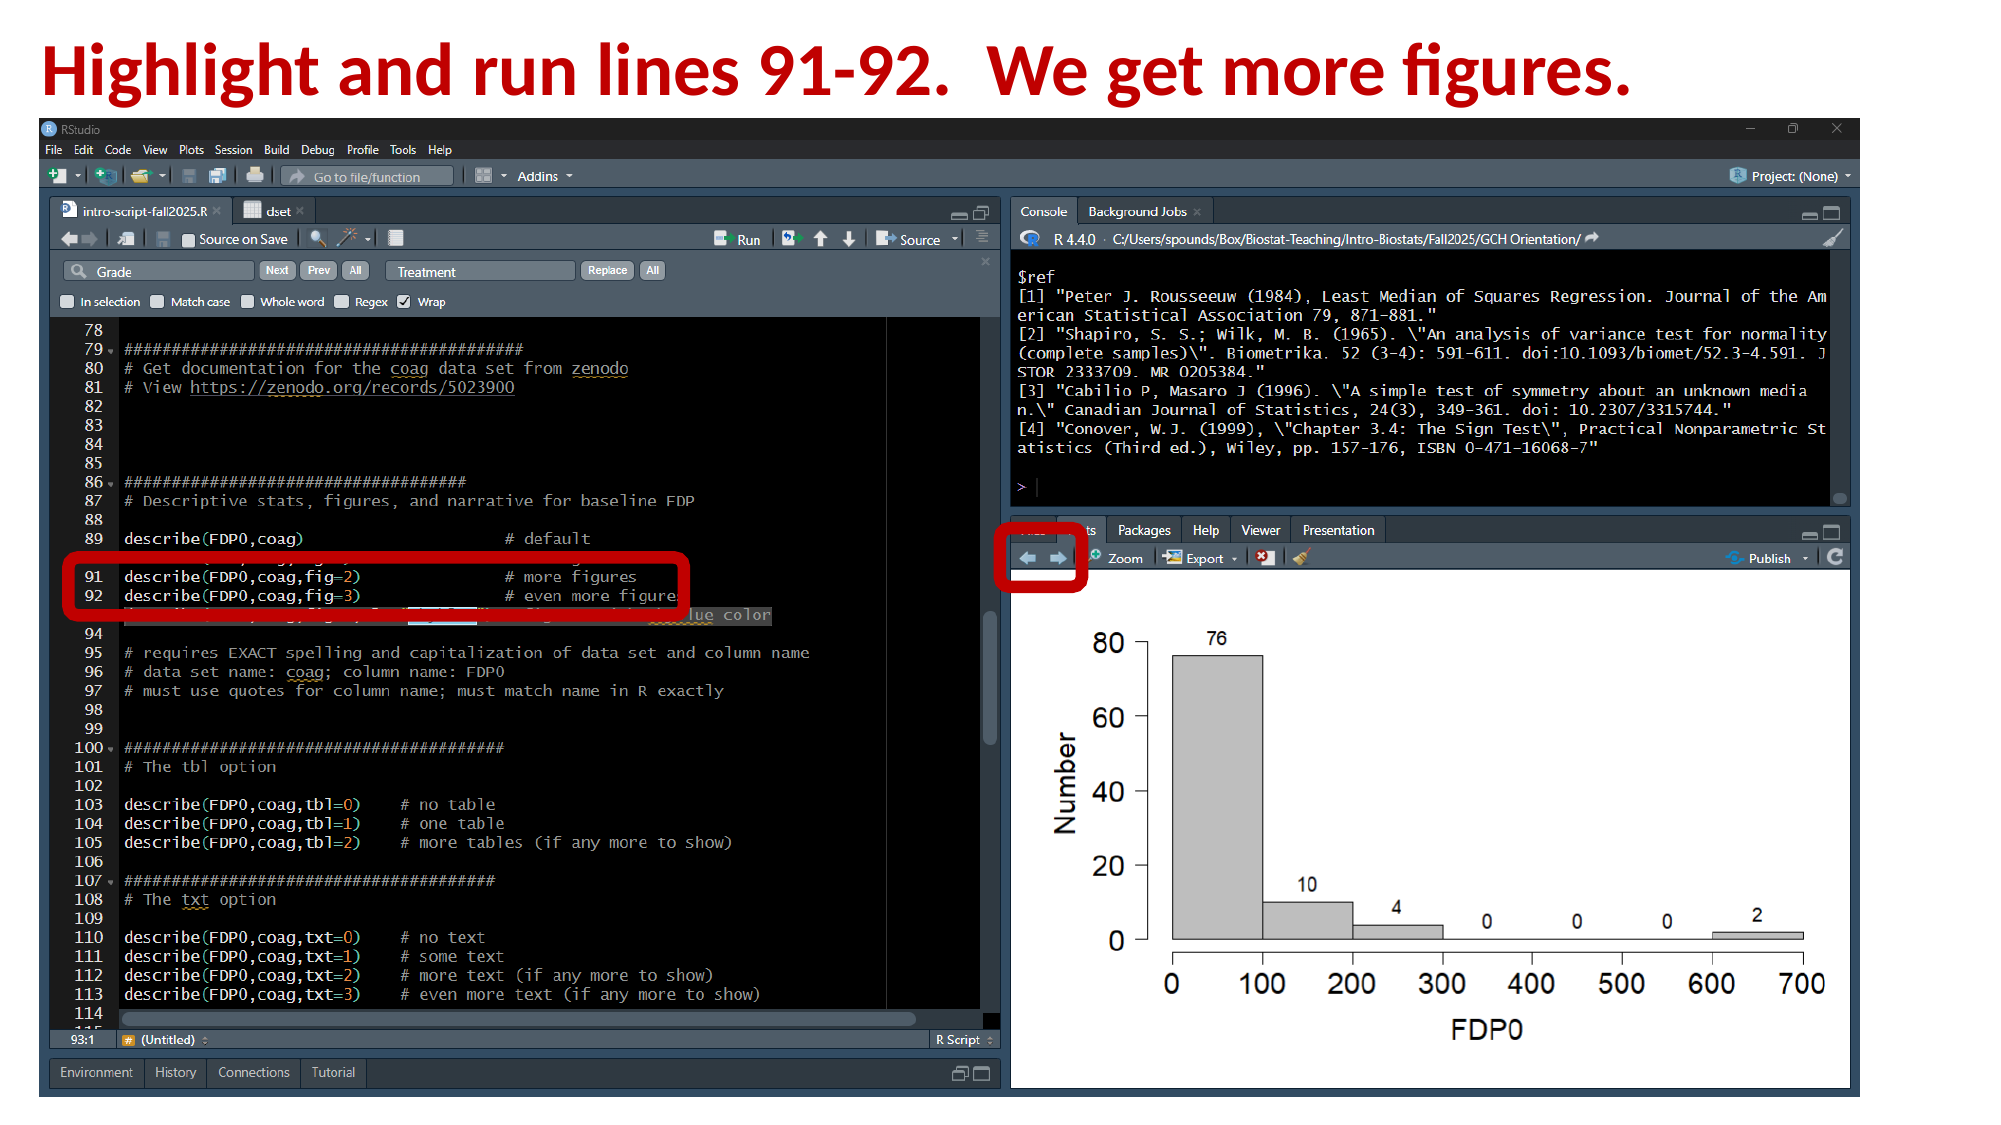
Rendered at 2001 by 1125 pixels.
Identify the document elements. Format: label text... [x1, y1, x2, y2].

text_box Highlight and run lines 91-92. We get more figures. [26, 12, 1987, 118]
picture [39, 118, 1860, 1097]
